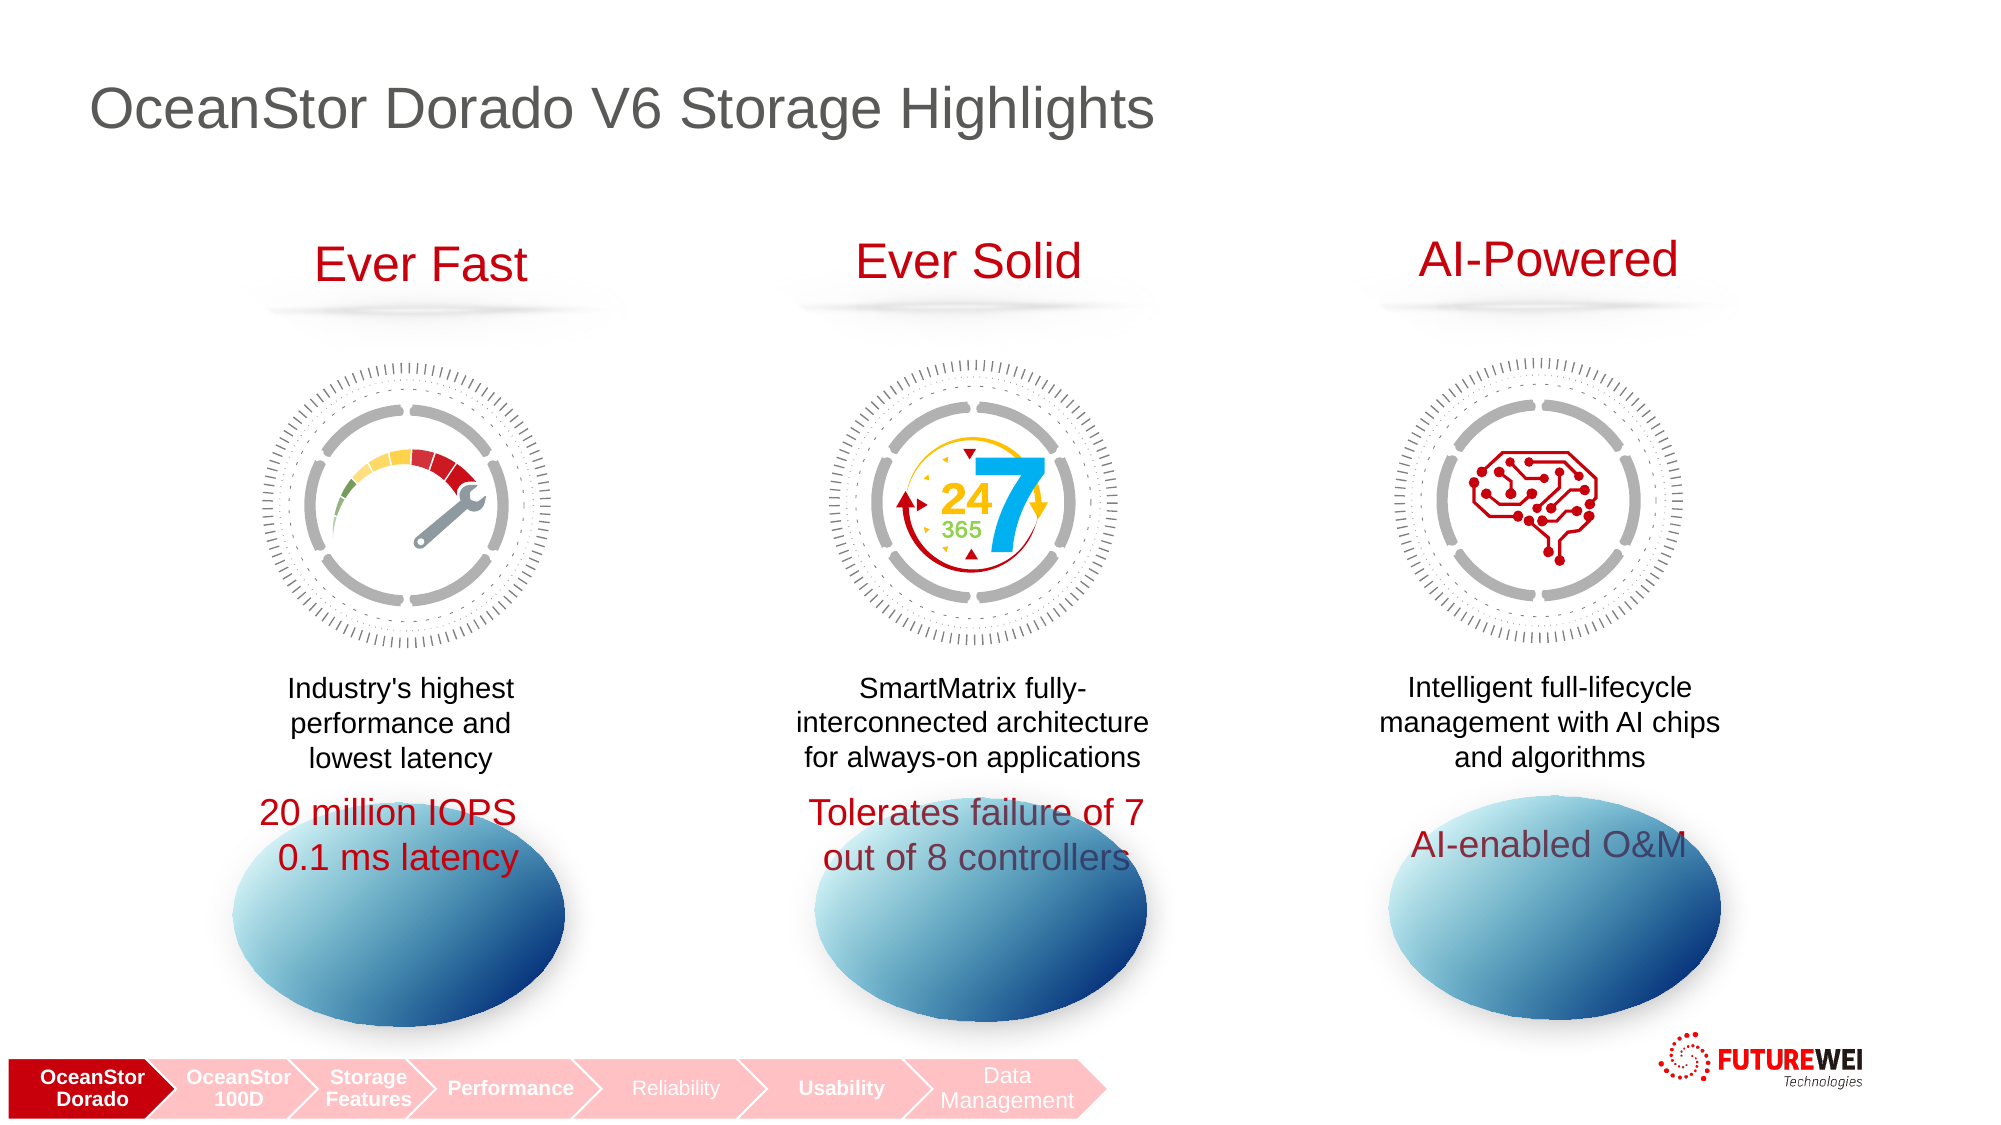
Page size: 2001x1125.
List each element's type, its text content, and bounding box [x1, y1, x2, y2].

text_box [231, 224, 640, 1027]
text_box OceanStor Dorado V6 Storage Highlights [89, 70, 1531, 156]
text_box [763, 221, 1182, 1022]
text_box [6, 1058, 1109, 1120]
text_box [1338, 219, 1763, 1020]
picture [1638, 1011, 1882, 1102]
